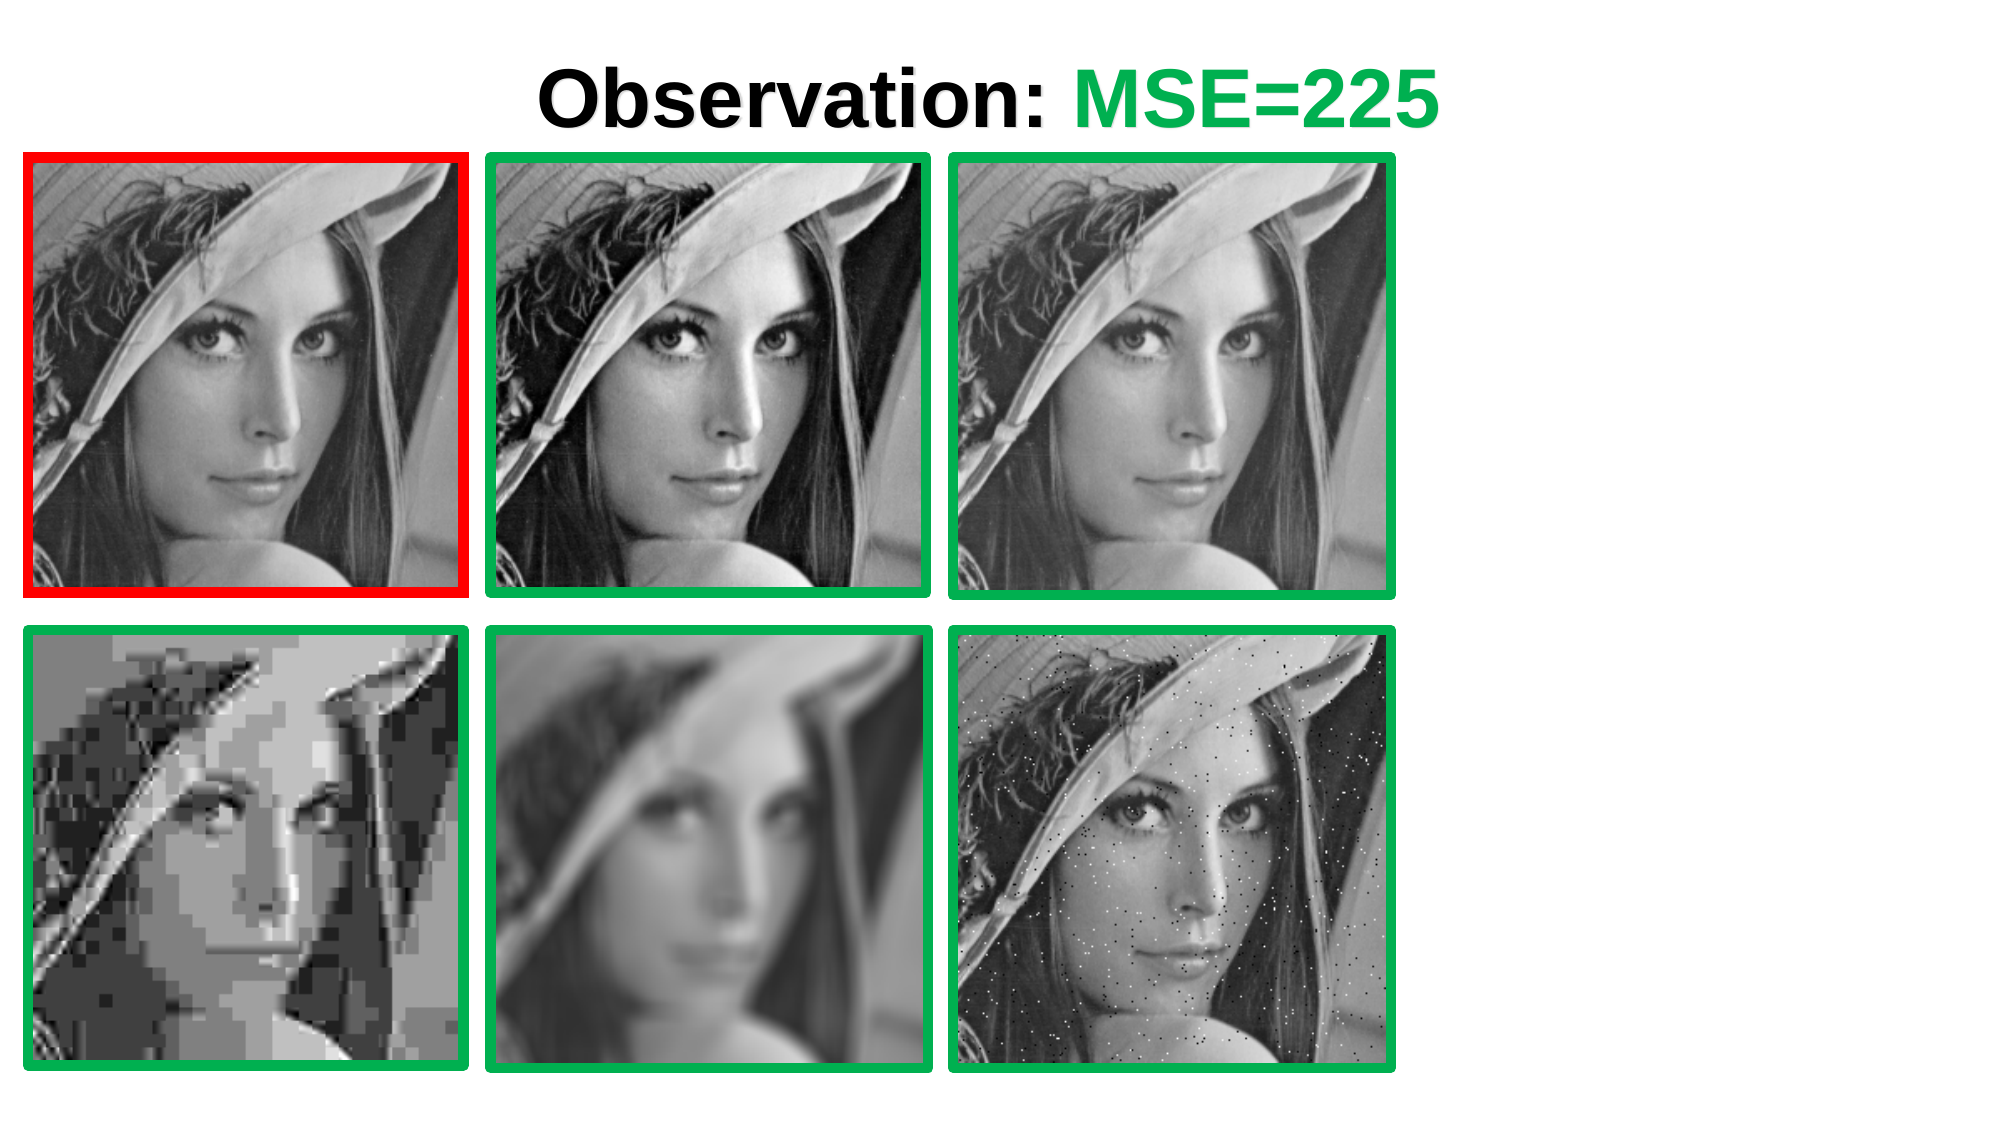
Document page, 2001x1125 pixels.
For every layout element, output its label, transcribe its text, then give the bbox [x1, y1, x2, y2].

picture [495, 634, 924, 1063]
picture [495, 162, 922, 588]
title Observation: MSE=225 [33, 24, 1967, 163]
picture [958, 162, 1386, 590]
picture [33, 635, 459, 1061]
picture [33, 162, 459, 588]
picture [958, 634, 1386, 1063]
